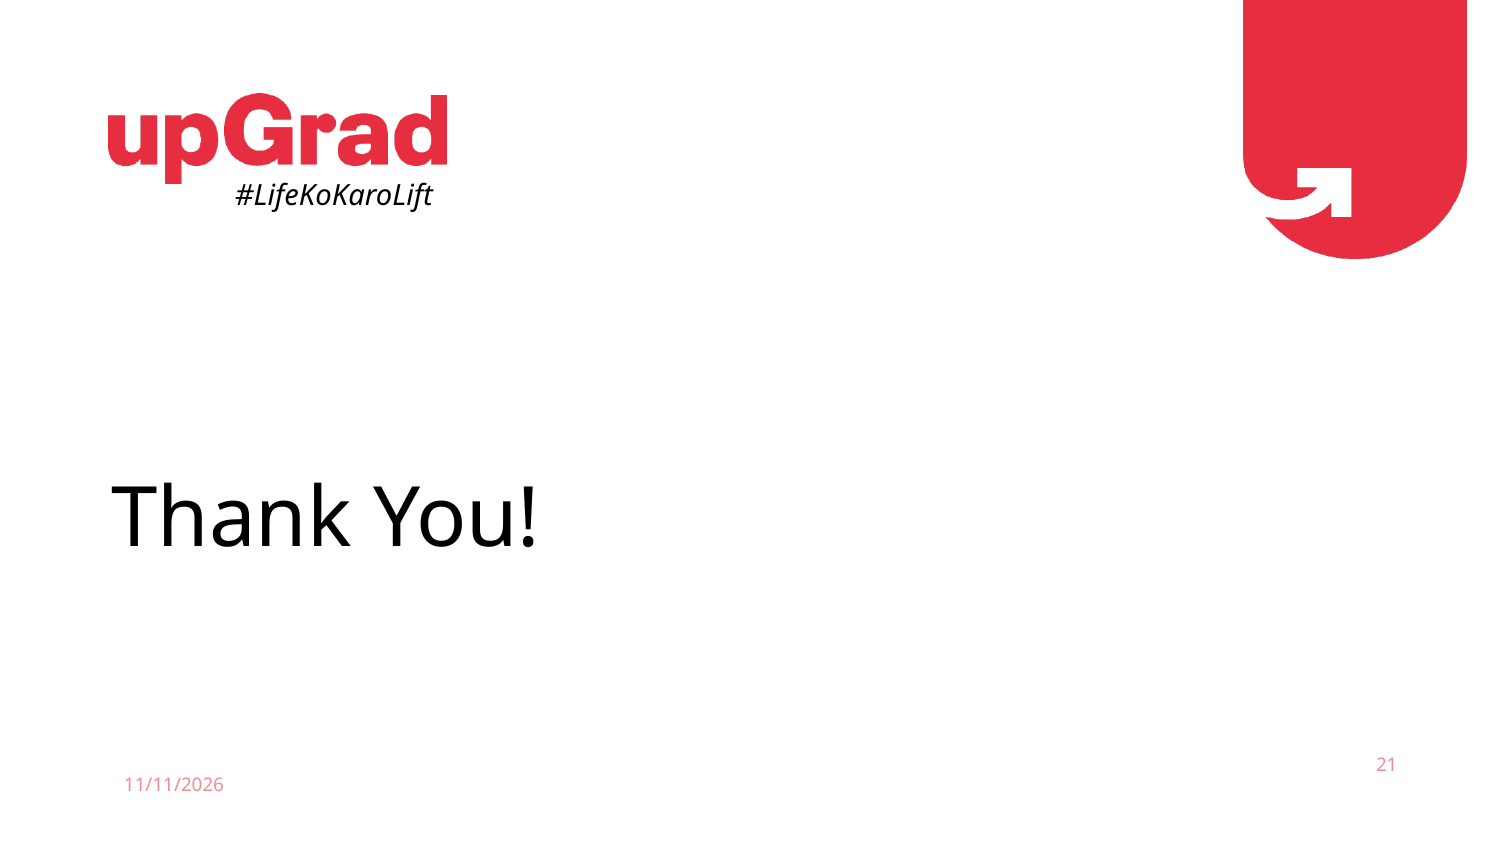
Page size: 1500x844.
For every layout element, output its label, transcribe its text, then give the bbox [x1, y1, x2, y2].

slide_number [108, 763, 447, 809]
slide_number 21 [1075, 740, 1413, 786]
text_box #LifeKoKaroLift [189, 117, 617, 333]
picture [108, 93, 447, 184]
text_box Thank You! [96, 245, 1228, 674]
picture [1243, 0, 1467, 259]
